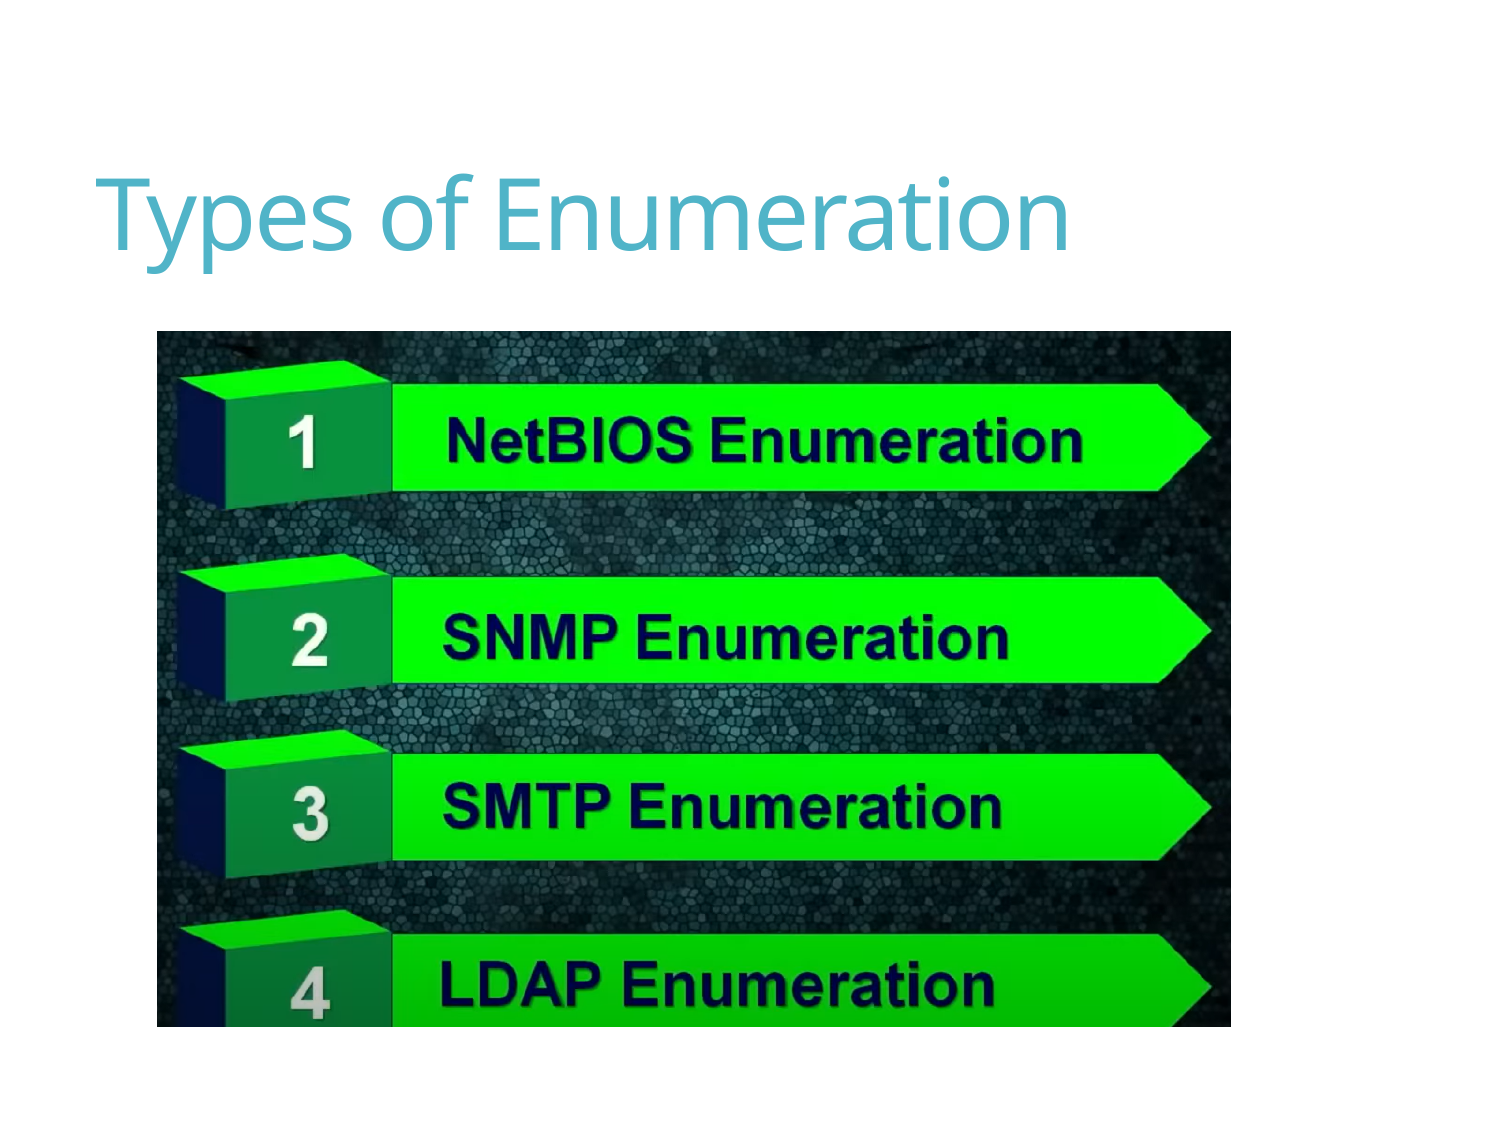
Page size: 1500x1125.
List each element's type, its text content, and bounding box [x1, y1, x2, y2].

picture [157, 331, 1232, 1027]
title Types of Enumeration [80, 81, 1407, 354]
